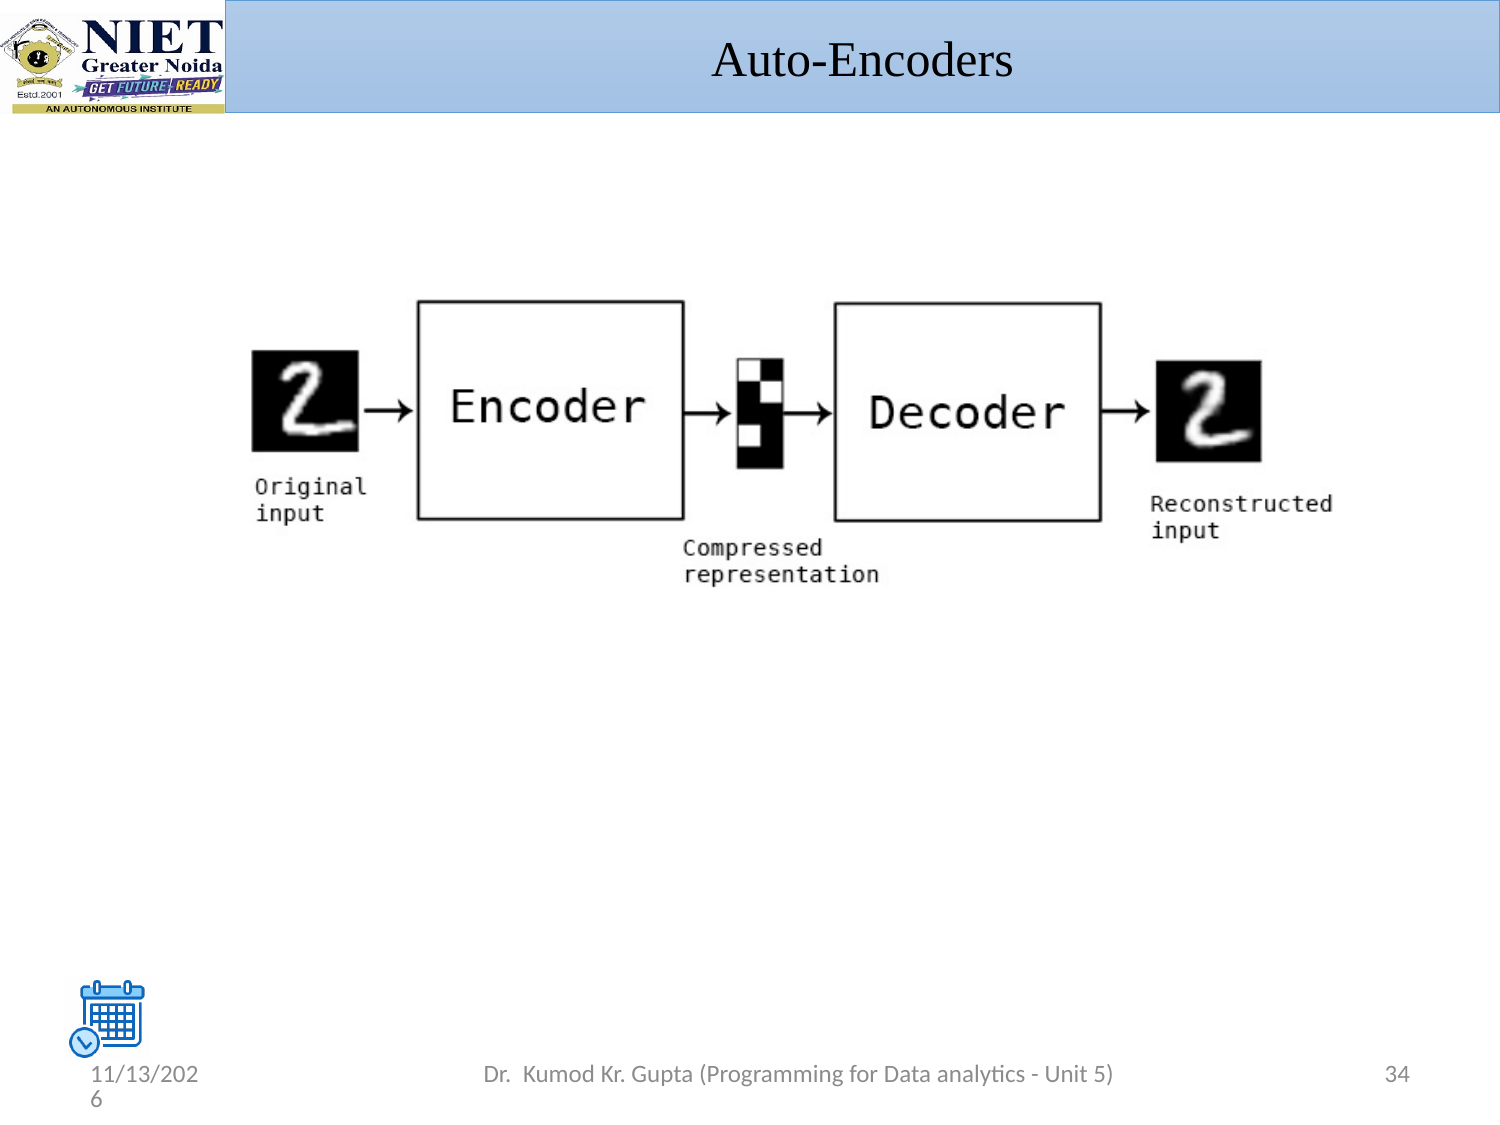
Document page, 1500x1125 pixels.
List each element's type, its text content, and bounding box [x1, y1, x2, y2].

footer Dr. Kumod Kr. Gupta (Programming for Data analytics - Unit 5) [384, 1042, 1214, 1103]
title Auto-Encoders [225, 0, 1500, 113]
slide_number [75, 1042, 225, 1103]
picture [62, 974, 151, 1063]
slide_number 34 [1304, 1042, 1425, 1103]
picture [0, 0, 225, 141]
picture [211, 261, 1352, 606]
